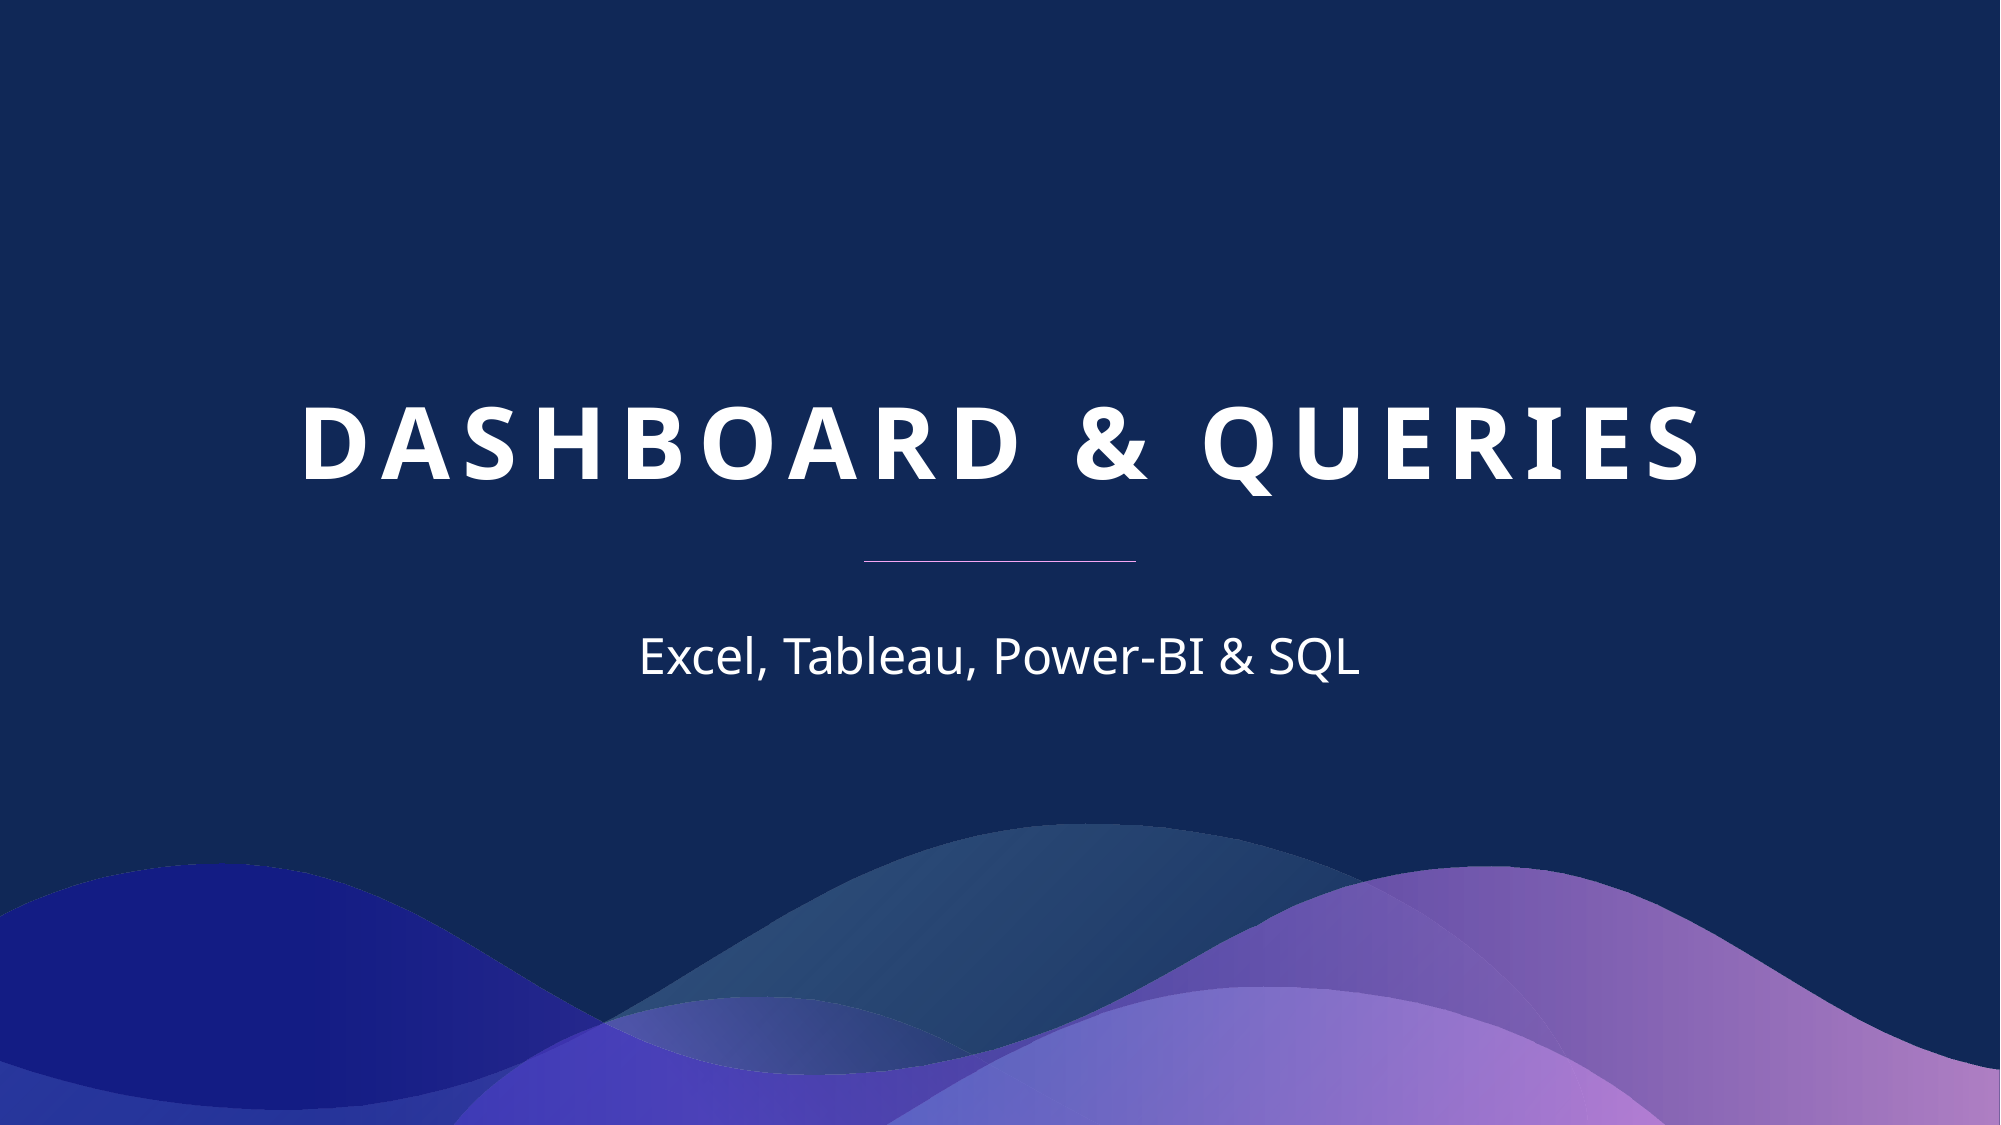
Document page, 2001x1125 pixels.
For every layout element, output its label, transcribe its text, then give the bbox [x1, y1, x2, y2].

title Dashboard & Queries [249, 333, 1750, 509]
subtitle Excel, Tableau, Power-BI & SQL [420, 623, 1580, 749]
